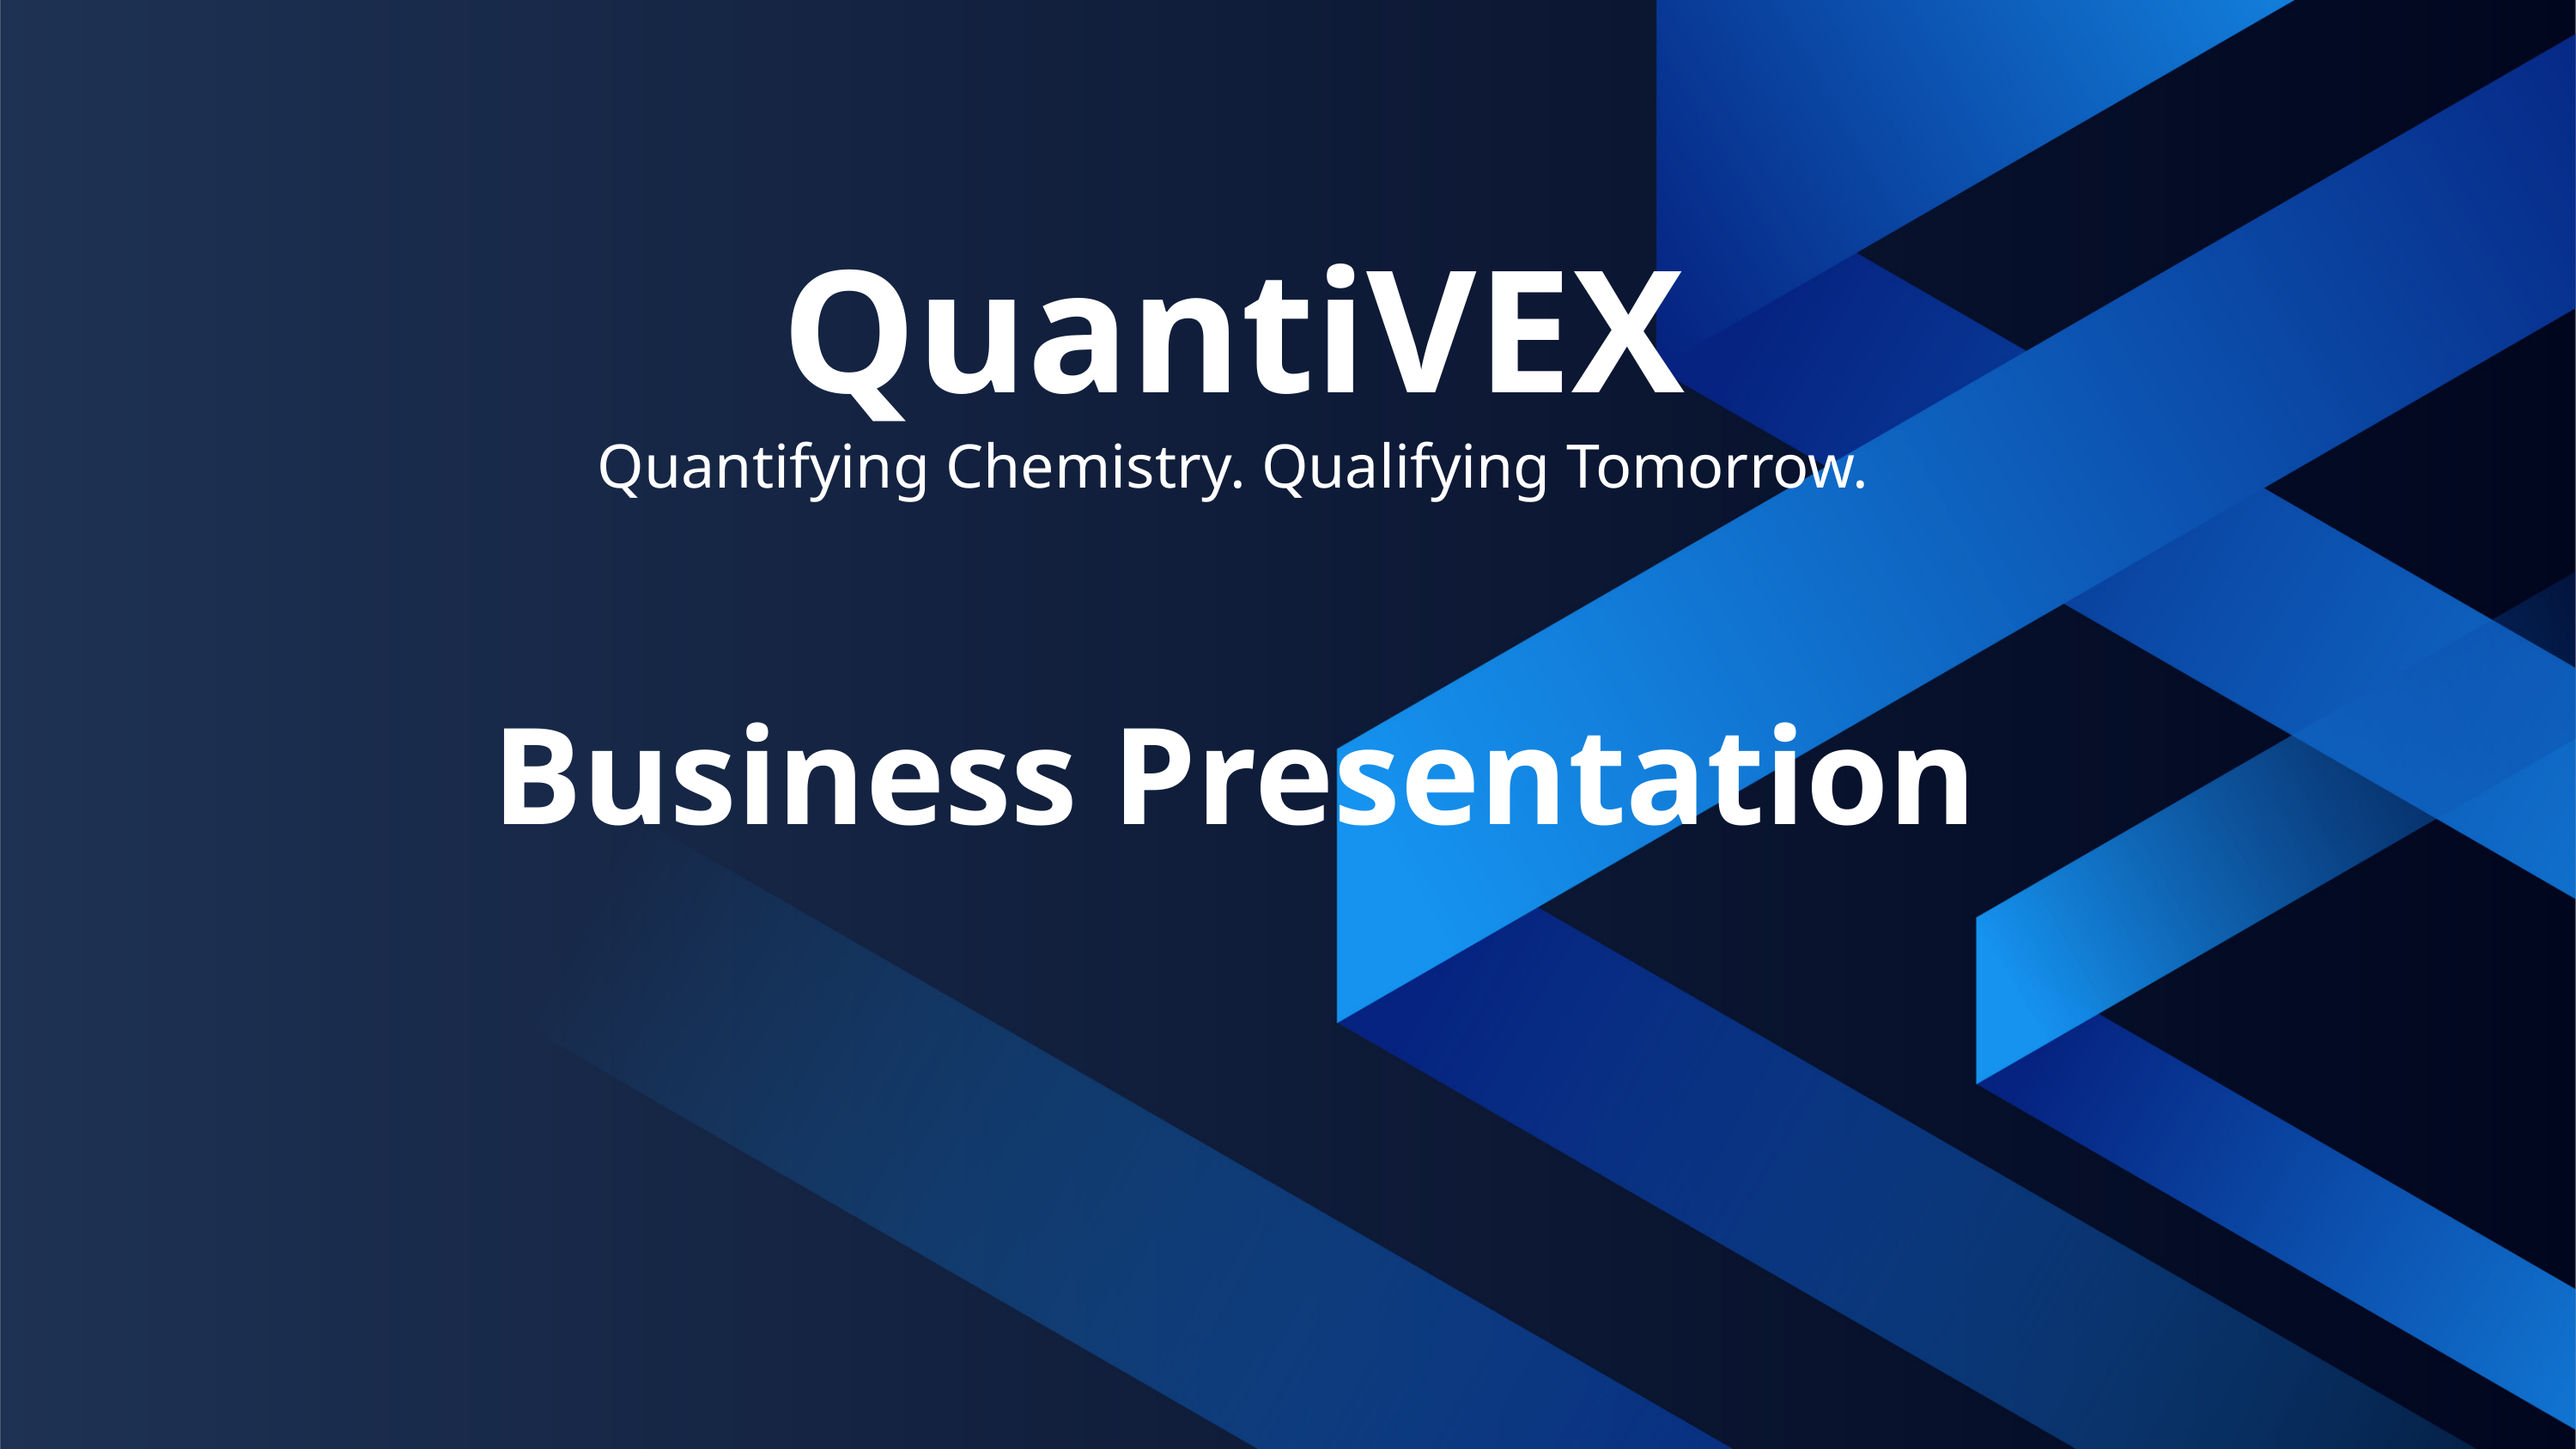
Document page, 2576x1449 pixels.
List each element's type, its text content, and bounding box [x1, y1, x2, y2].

text_box Quantifying Chemistry. Qualifying Tomorrow. [597, 415, 2318, 500]
text_box QuantiVEX [781, 189, 2133, 415]
text_box Business Presentation [492, 663, 2055, 852]
text_box [0, 0, 2576, 1449]
